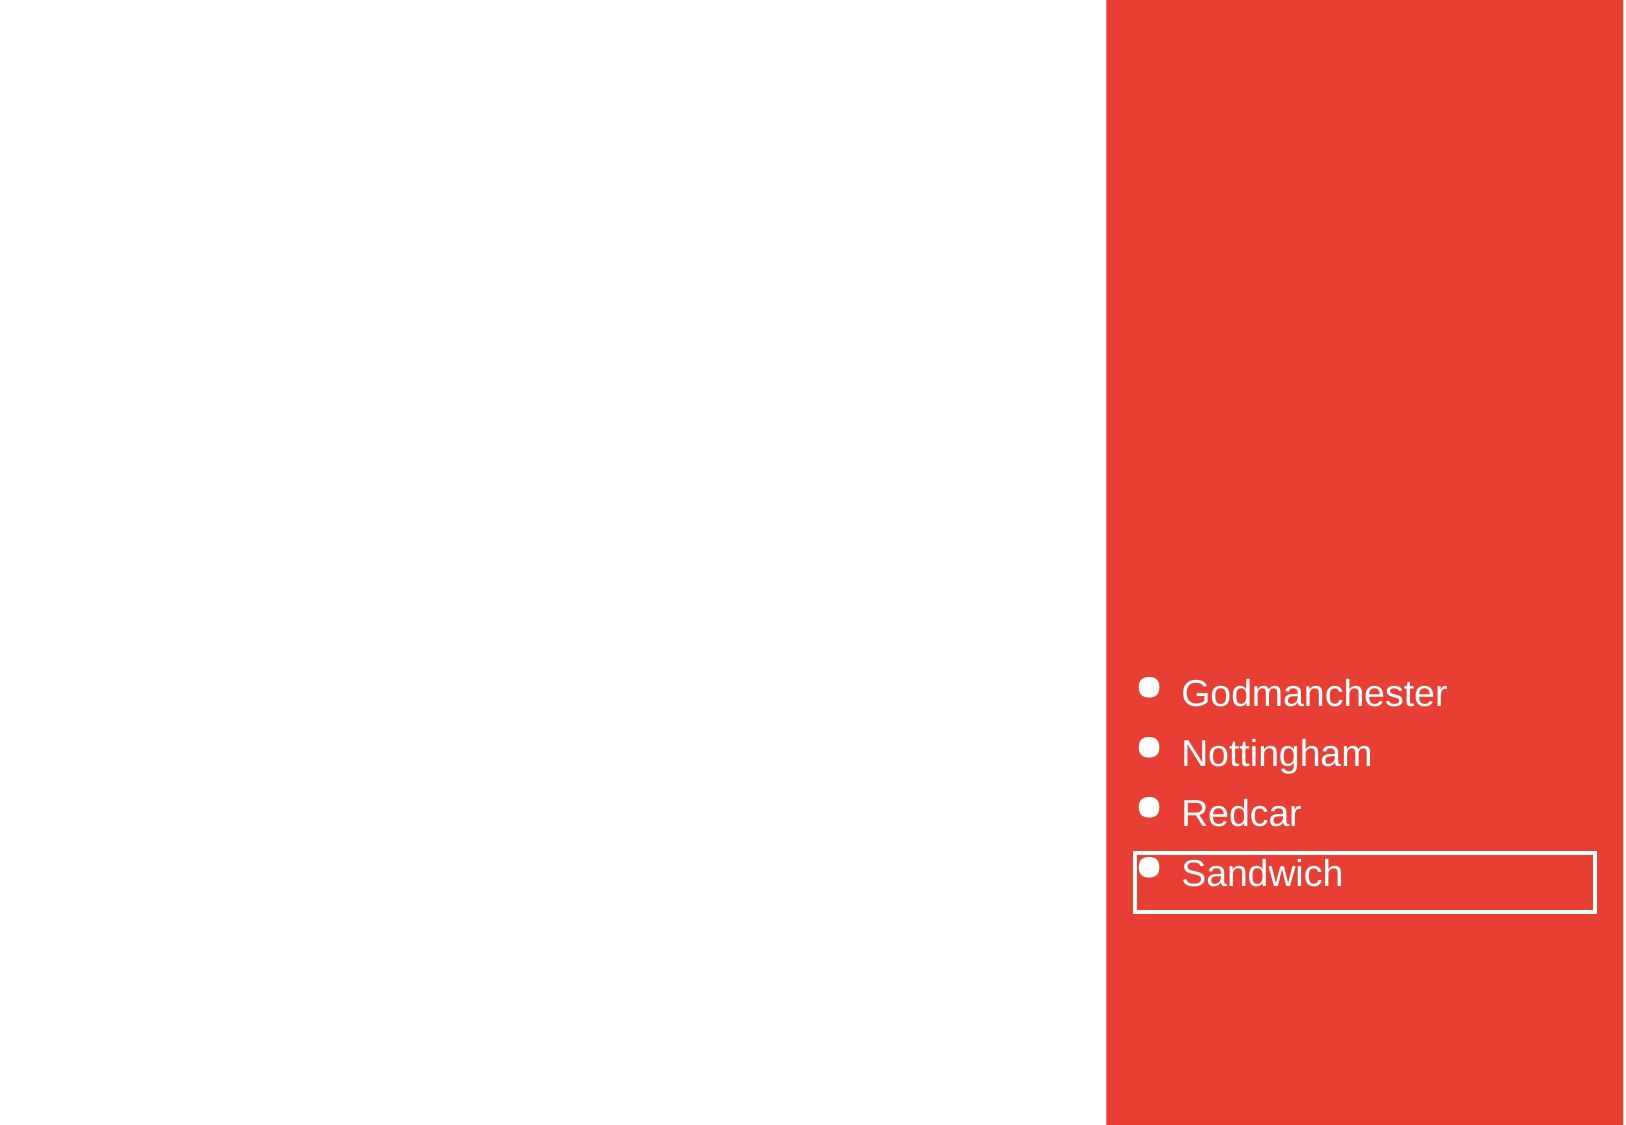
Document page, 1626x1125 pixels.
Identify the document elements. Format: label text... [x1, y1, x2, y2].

text_box [1106, 0, 1624, 1125]
list Godmanchester Nottingham Redcar Sandwich [1107, 661, 1451, 929]
text_box [0, 0, 1106, 1125]
text_box [1134, 852, 1596, 912]
